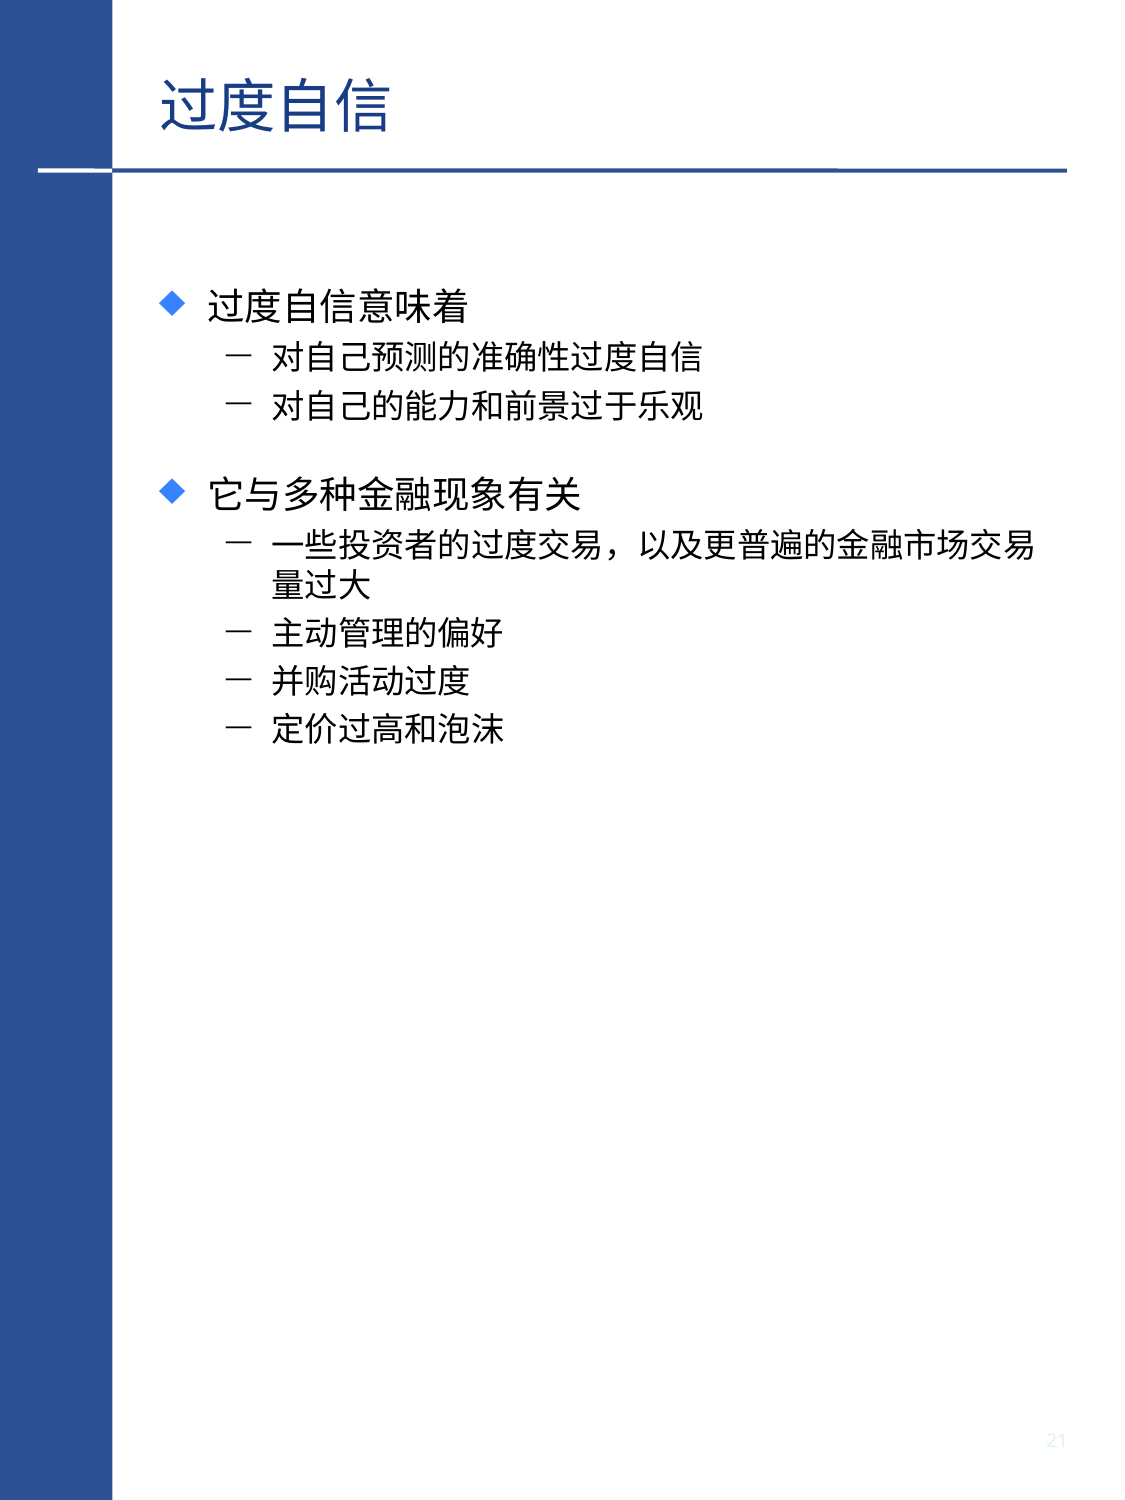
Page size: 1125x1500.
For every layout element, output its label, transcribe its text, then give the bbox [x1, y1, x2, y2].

title 过度自信 [159, 54, 1069, 154]
list 过度自信意味着 对自己预测的准确性过度自信 对自己的能力和前景过于乐观 它与多种金融现象有关 一些投资者的过度交易，以及更普遍的金融市场交易量过大 主动管理的偏好 并购活动过度 定价过高和泡沫 [158, 283, 1069, 1317]
slide_number 20 [1021, 1378, 1069, 1455]
